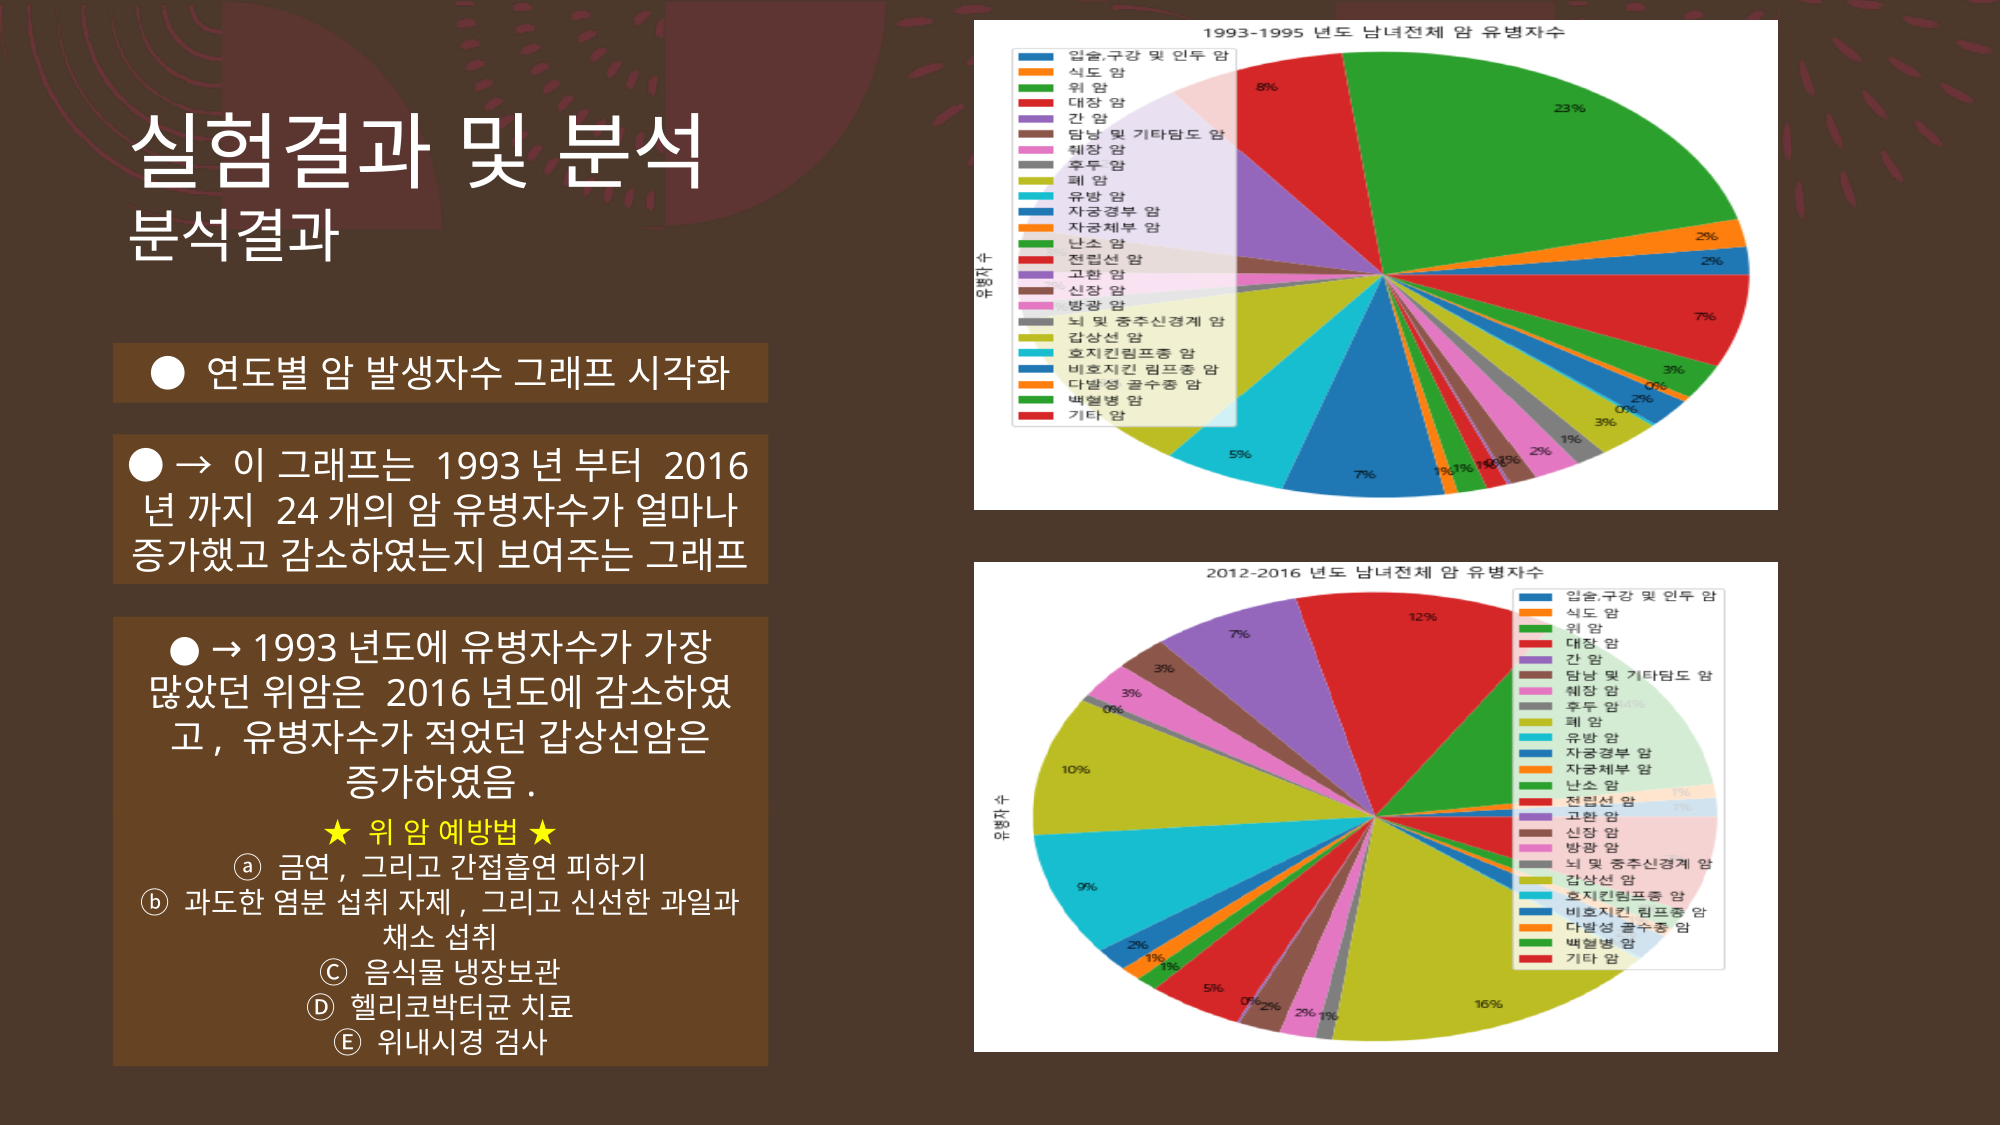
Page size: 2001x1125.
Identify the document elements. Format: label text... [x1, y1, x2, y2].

text_box ● → 1993년도에 유병자수가 가장 많았던 위암은 2016년도에 감소하였고, 유병자수가 적었던 갑상선암은 증가하였음. [112, 616, 769, 806]
text_box ● → 이 그래프는 1993년 부터 2016년 까지 24개의 암 유병자수가 얼마나 증가했고 감소하였는지 보여주는 그래프 [112, 434, 769, 584]
text_box ● 연도별 암 발생자수 그래프 시각화 [112, 342, 769, 403]
picture [974, 20, 1778, 510]
picture [974, 562, 1778, 1052]
text_box ★ 위 암 예방법 ★ ⓐ 금연, 그리고 간접흡연 피하기 ⓑ 과도한 염분 섭취 자제, 그리고 신선한 과일과 채소 섭취 Ⓒ 음식물 냉장보관 Ⓓ 헬리코박터균 치료 Ⓔ 위내시경 검사 [112, 806, 769, 1067]
text_box 실험결과 및 분석 분석결과 [112, 91, 729, 277]
